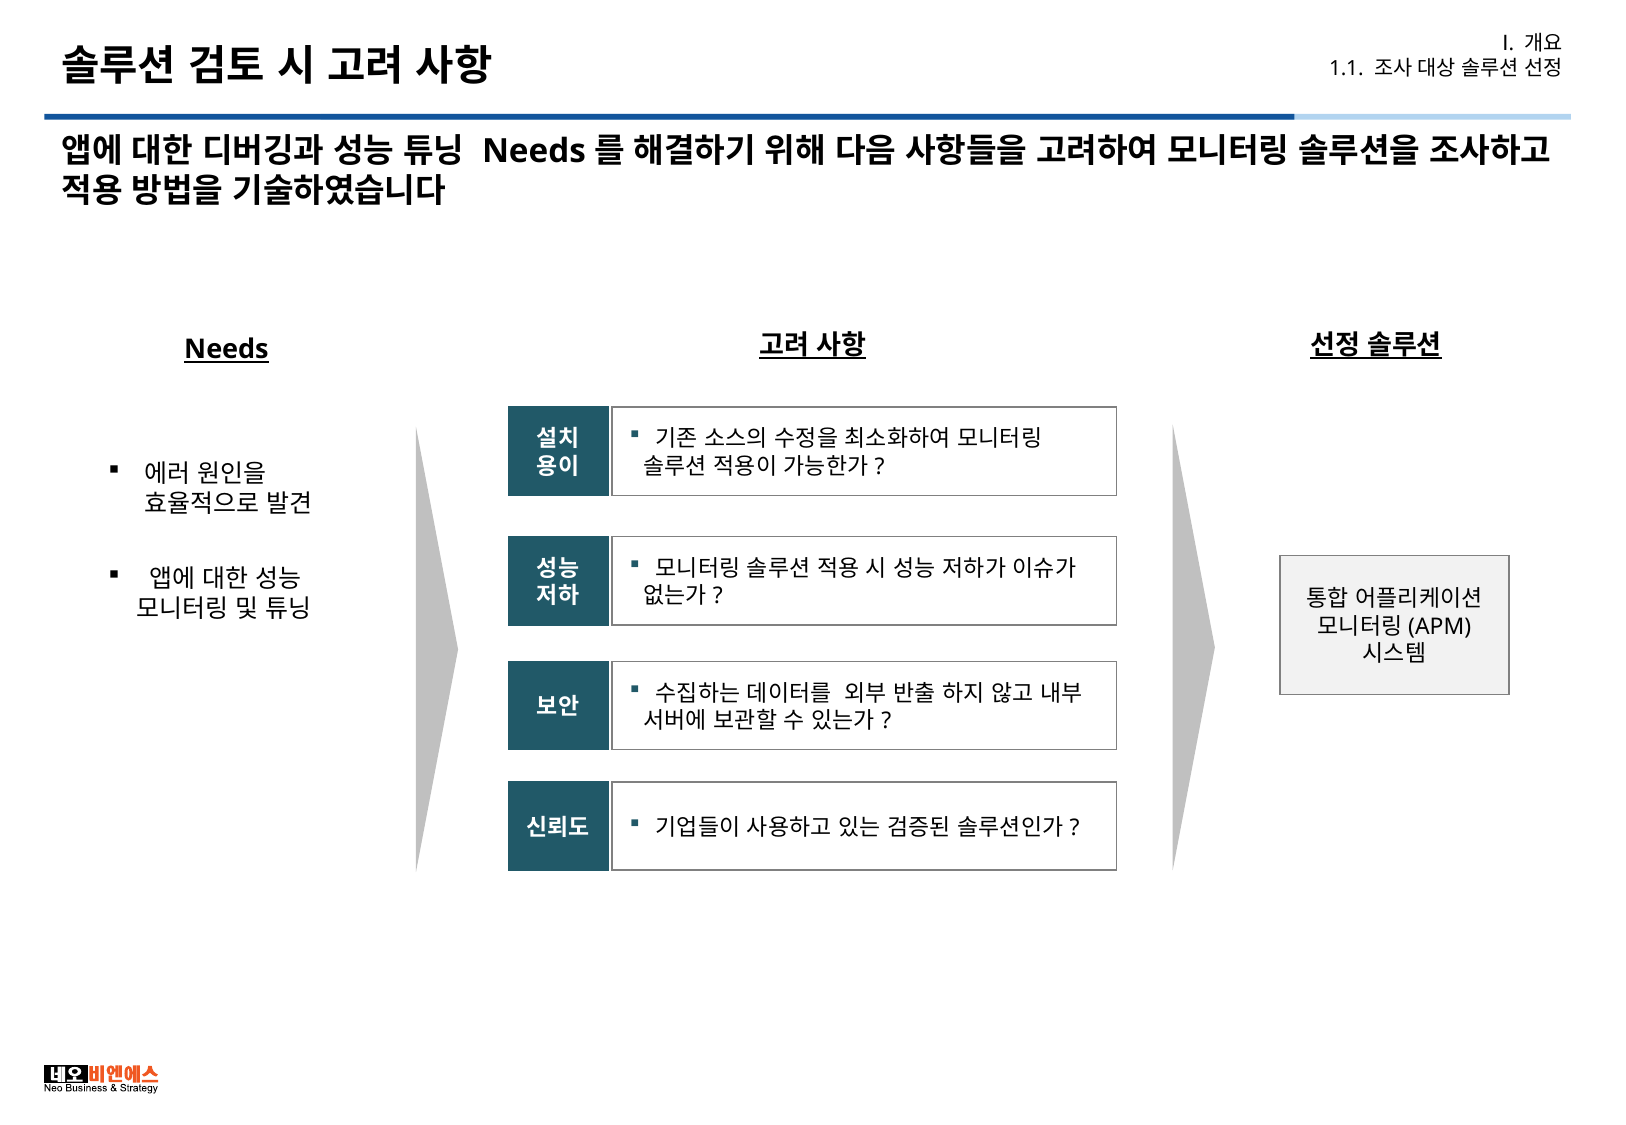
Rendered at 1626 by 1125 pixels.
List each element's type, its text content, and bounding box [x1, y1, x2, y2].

text_box [1172, 424, 1215, 871]
text_box 통합 어플리케이션 모니터링(APM) 시스템 [1280, 555, 1510, 695]
text_box 보안 [508, 661, 608, 750]
text_box 선정 솔루션 [1093, 320, 1625, 368]
text_box 고려 사항 [530, 320, 1093, 368]
text_box 수집하는 데이터를 외부 반출 하지 않고 내부 서버에 보관할 수 있는가? [611, 661, 1117, 750]
text_box Needs [0, 324, 509, 372]
text_box 신뢰도 [508, 781, 608, 871]
text_box 에러 원인을 효율적으로 발견 앱에 대한 성능 모니터링 및 튜닝 [93, 450, 360, 811]
text_box 기존 소스의 수정을 최소화하여 모니터링 솔루션 적용이 가능한가? [611, 406, 1117, 496]
text_box 모니터링 솔루션 적용 시 성능 저하가 이슈가 없는가? [611, 536, 1117, 625]
text_box [415, 426, 459, 873]
text_box 설치 용이 [508, 406, 608, 496]
text_box Ⅰ. 개요 1.1. 조사 대상 솔루션 선정 [1282, 23, 1578, 86]
text_box 기업들이 사용하고 있는 검증된 솔루션인가? [611, 781, 1117, 871]
title 솔루션 검토 시 고려 사항 [45, 19, 1283, 107]
list 앱에 대한 디버깅과 성능 튜닝 Needs를 해결하기 위해 다음 사항들을 고려하여 모니터링 솔루션을 조사하고 적용 방법을 기술하였습니다 [46, 121, 1578, 232]
text_box 성능 저하 [508, 536, 608, 625]
